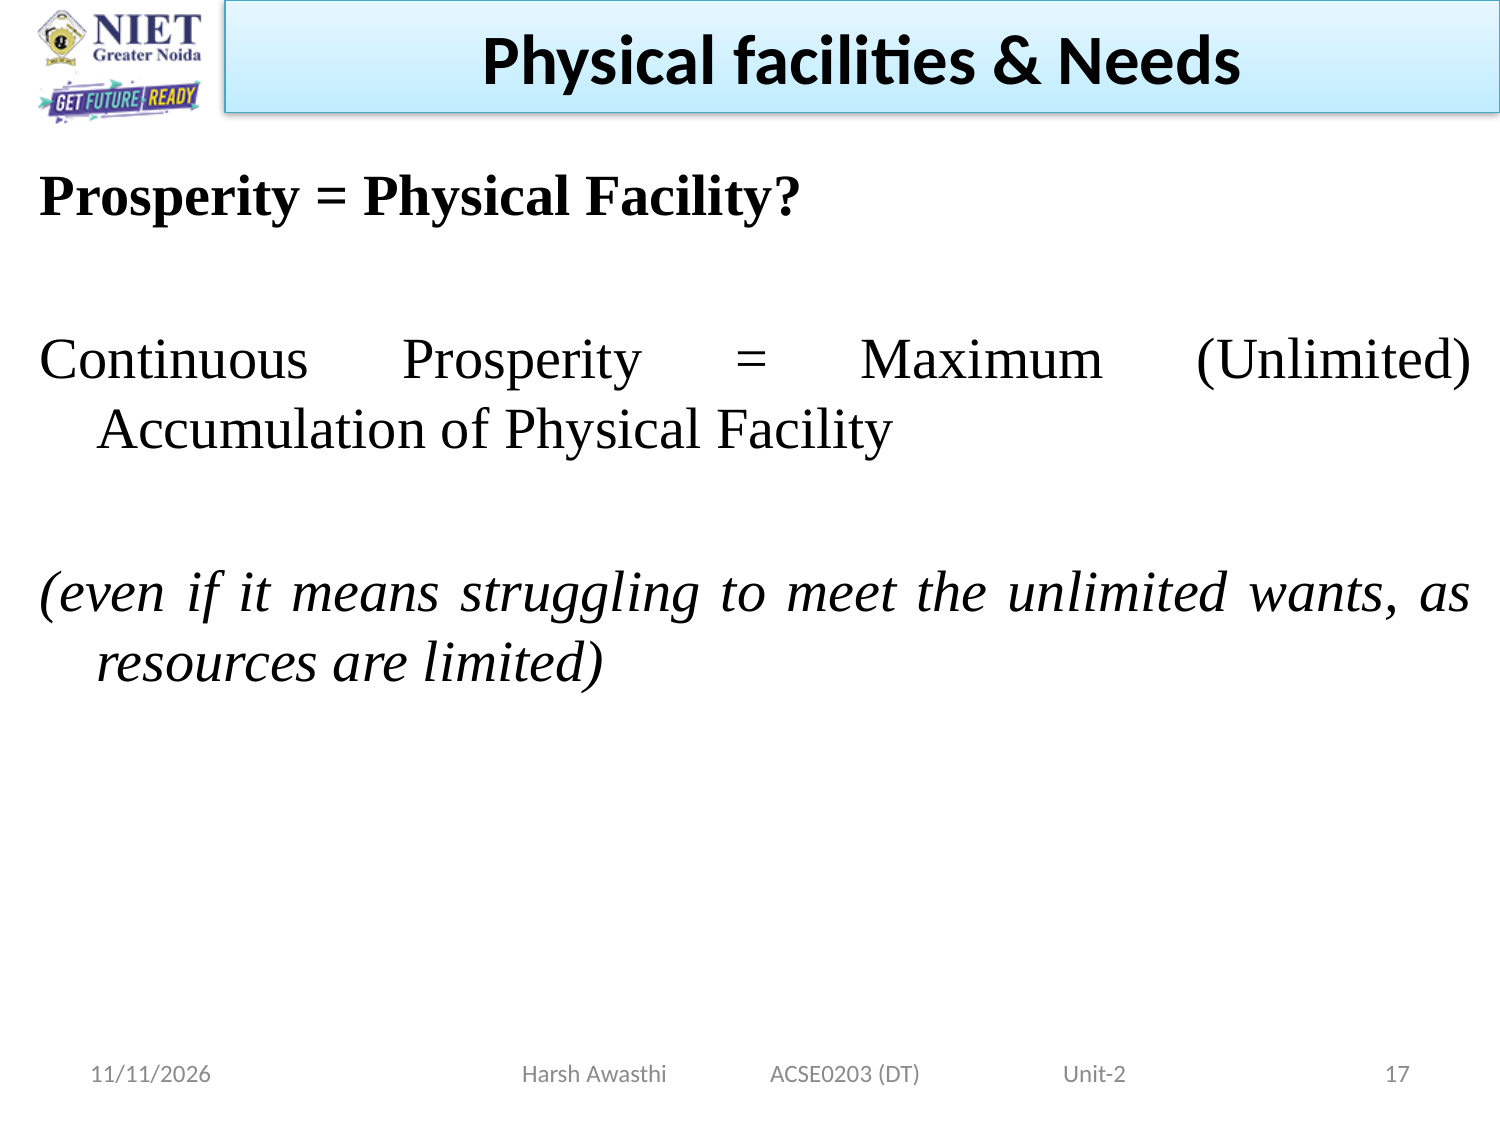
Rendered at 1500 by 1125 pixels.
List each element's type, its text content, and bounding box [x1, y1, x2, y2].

list Prosperity = Physical Facility? Continuous Prosperity = Maximum (Unlimited) Accumulation of Physical Facility (even if it means struggling to meet the unlimited wants, as resources are limited) [24, 149, 1488, 1025]
text_box Physical facilities & Needs [238, 0, 1500, 113]
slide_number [75, 1042, 412, 1103]
slide_number 17 [1074, 1042, 1425, 1103]
picture [0, 0, 238, 135]
footer Harsh Awasthi ACSE0203 (DT) Unit-2 [412, 1042, 1074, 1103]
